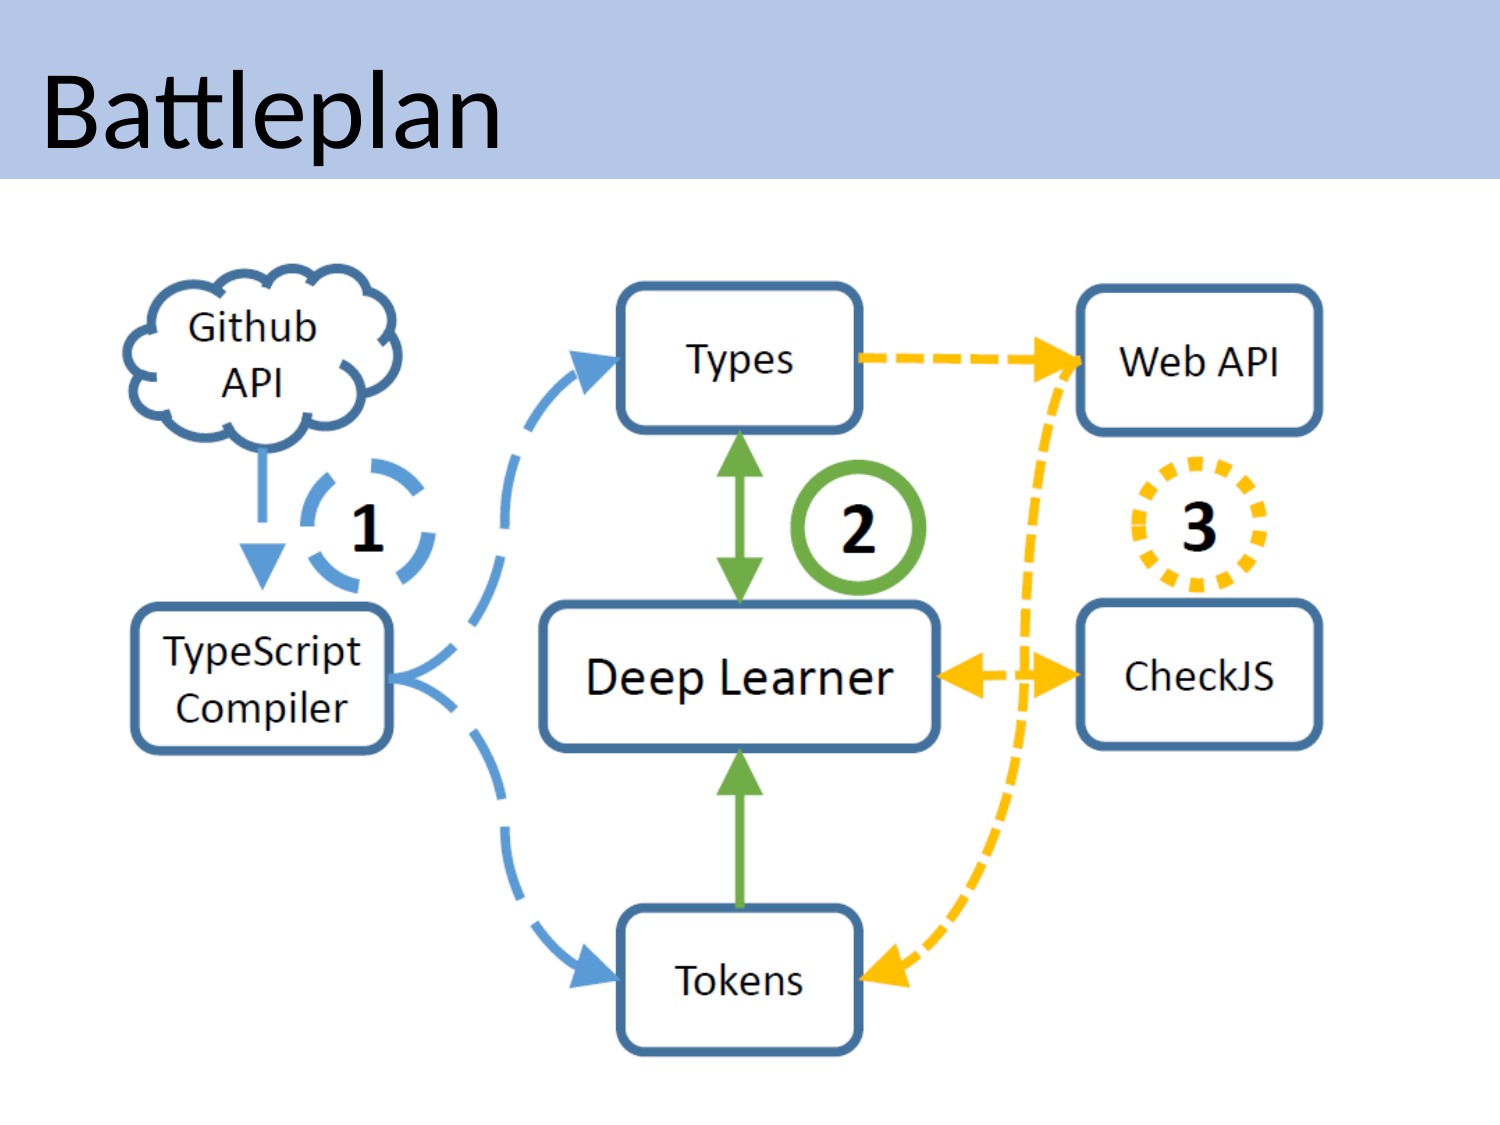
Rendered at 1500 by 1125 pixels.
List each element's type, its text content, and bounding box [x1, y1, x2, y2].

text_box Battleplan [0, 0, 1500, 179]
picture [118, 243, 1382, 1082]
